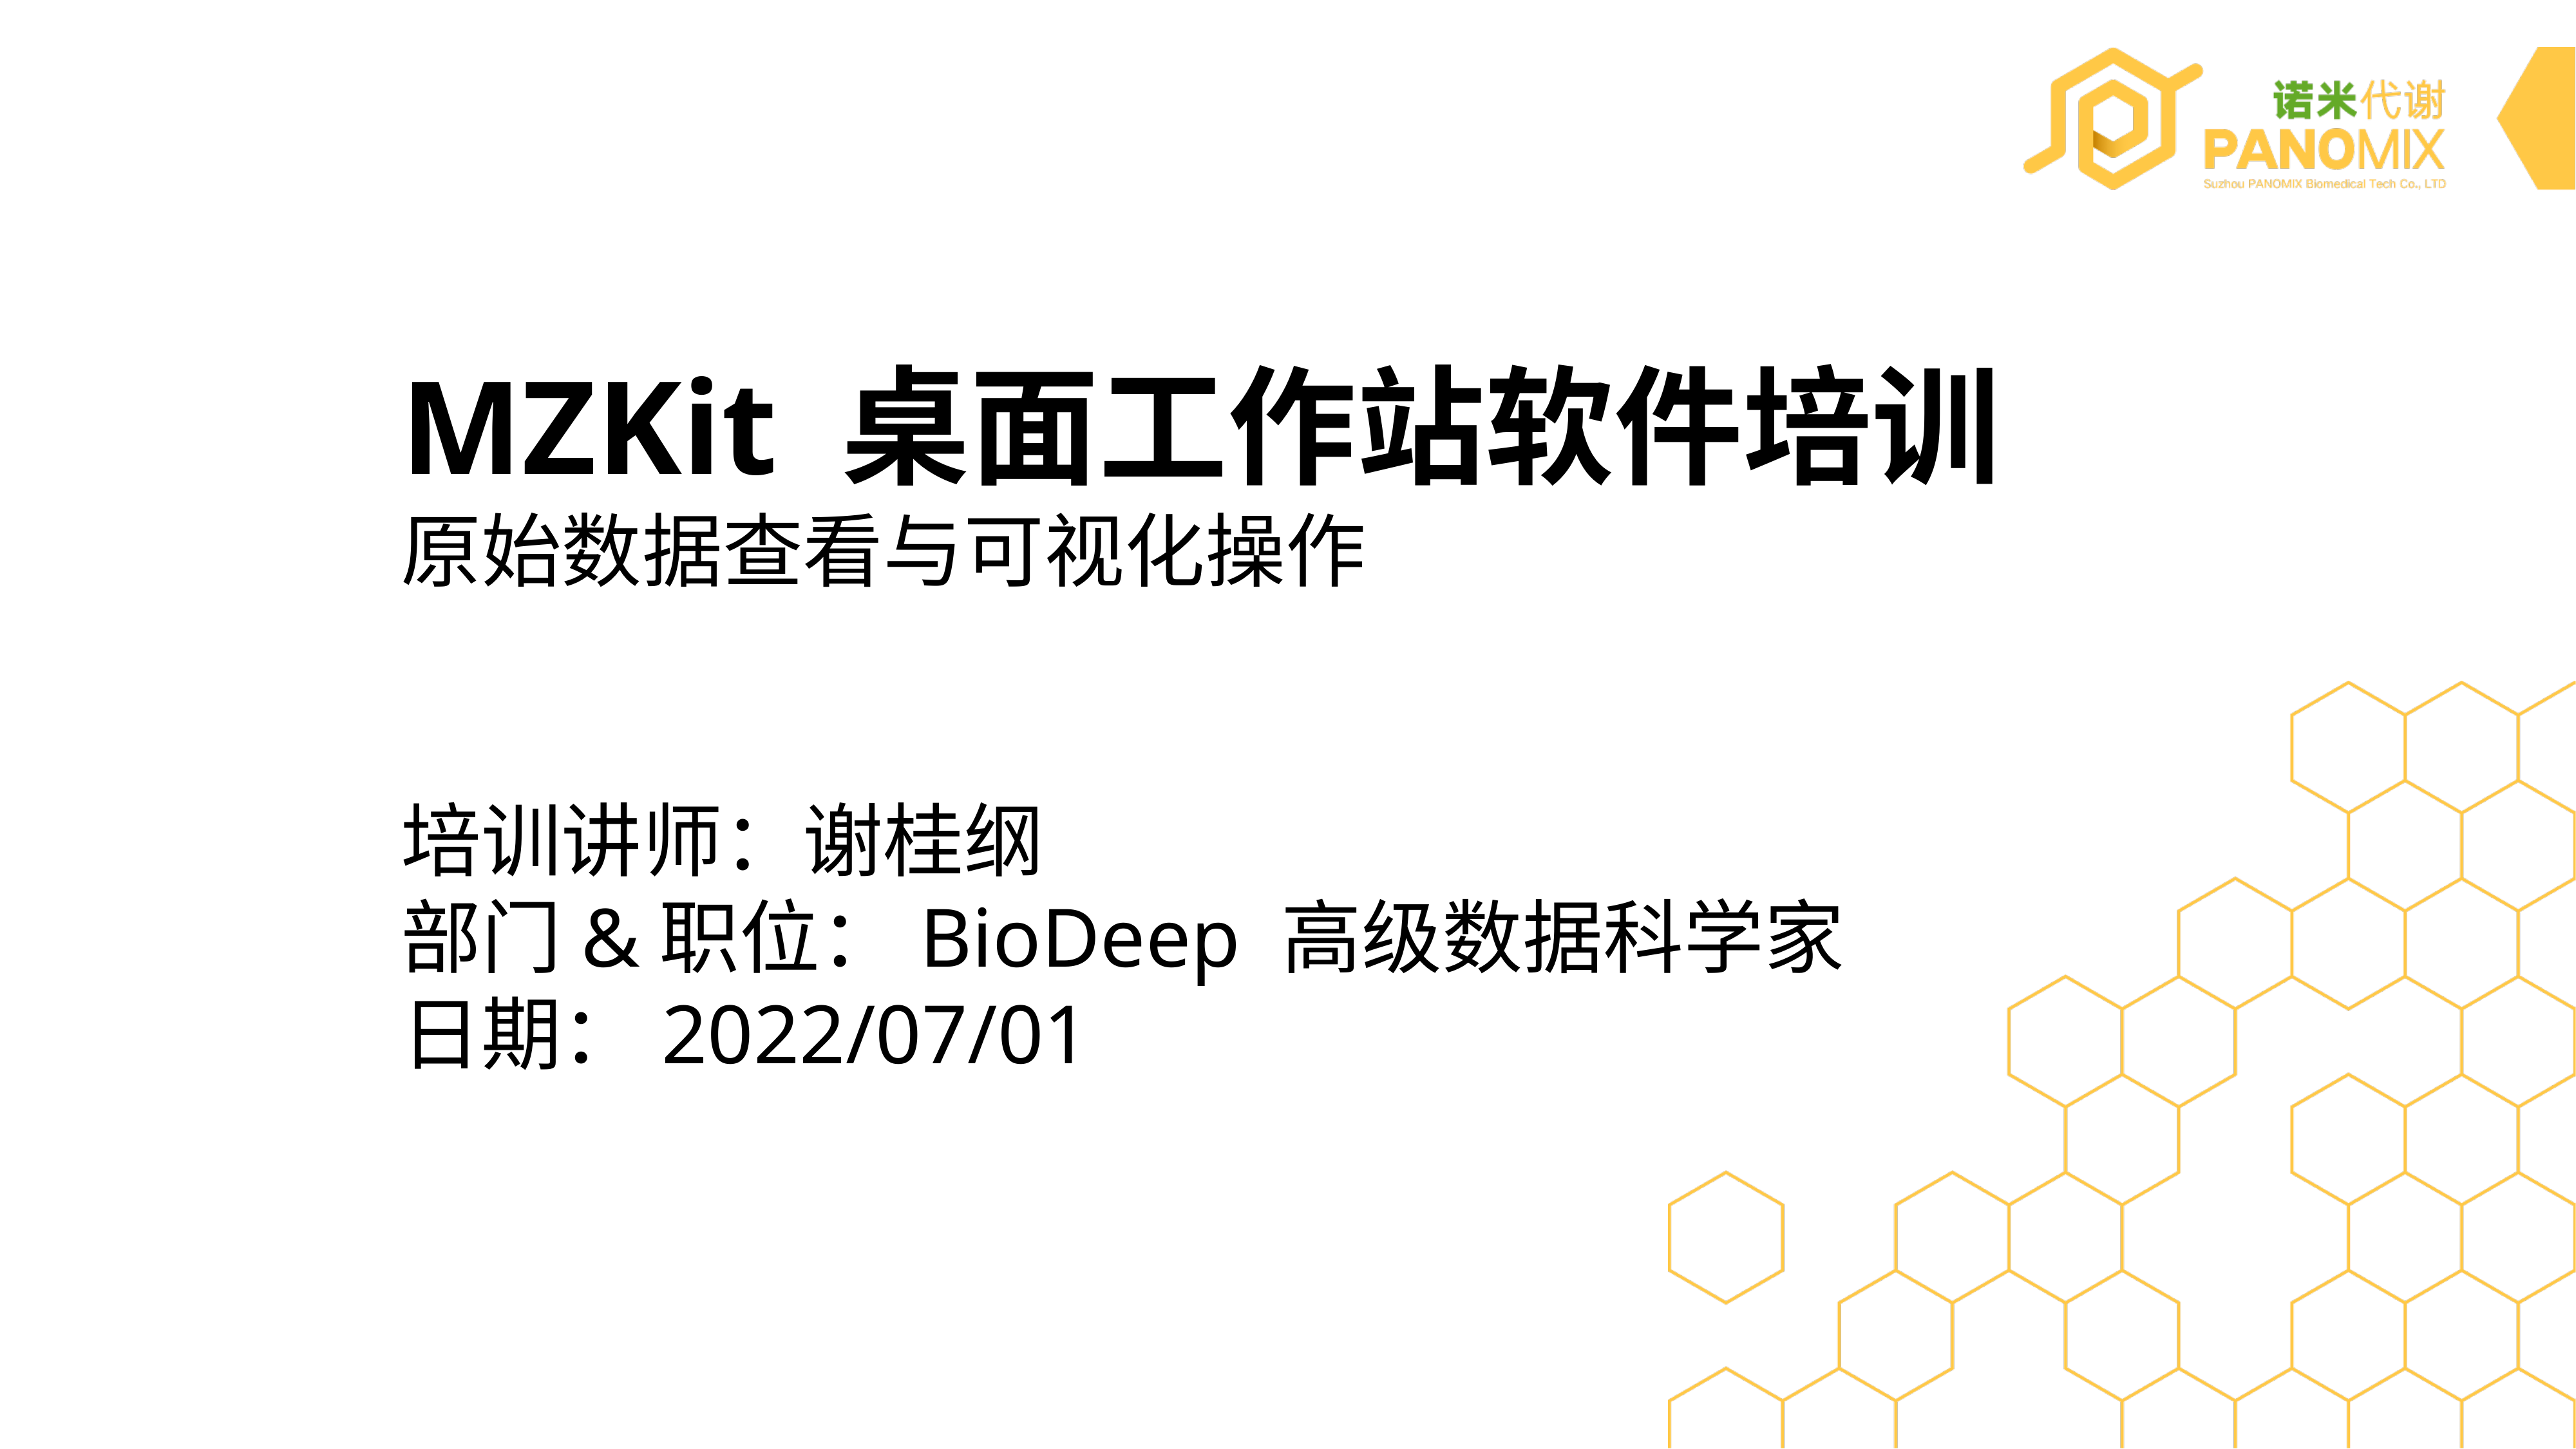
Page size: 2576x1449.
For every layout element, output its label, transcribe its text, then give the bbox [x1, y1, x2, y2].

picture [0, 47, 2576, 191]
text_box MZKit 桌面工作站软件培训 原始数据查看与可视化操作 培训讲师：谢桂纲 部门&职位：BioDeep 高级数据科学家 日期：2022/07/01 [395, 340, 2007, 1085]
picture [1668, 681, 2576, 1449]
